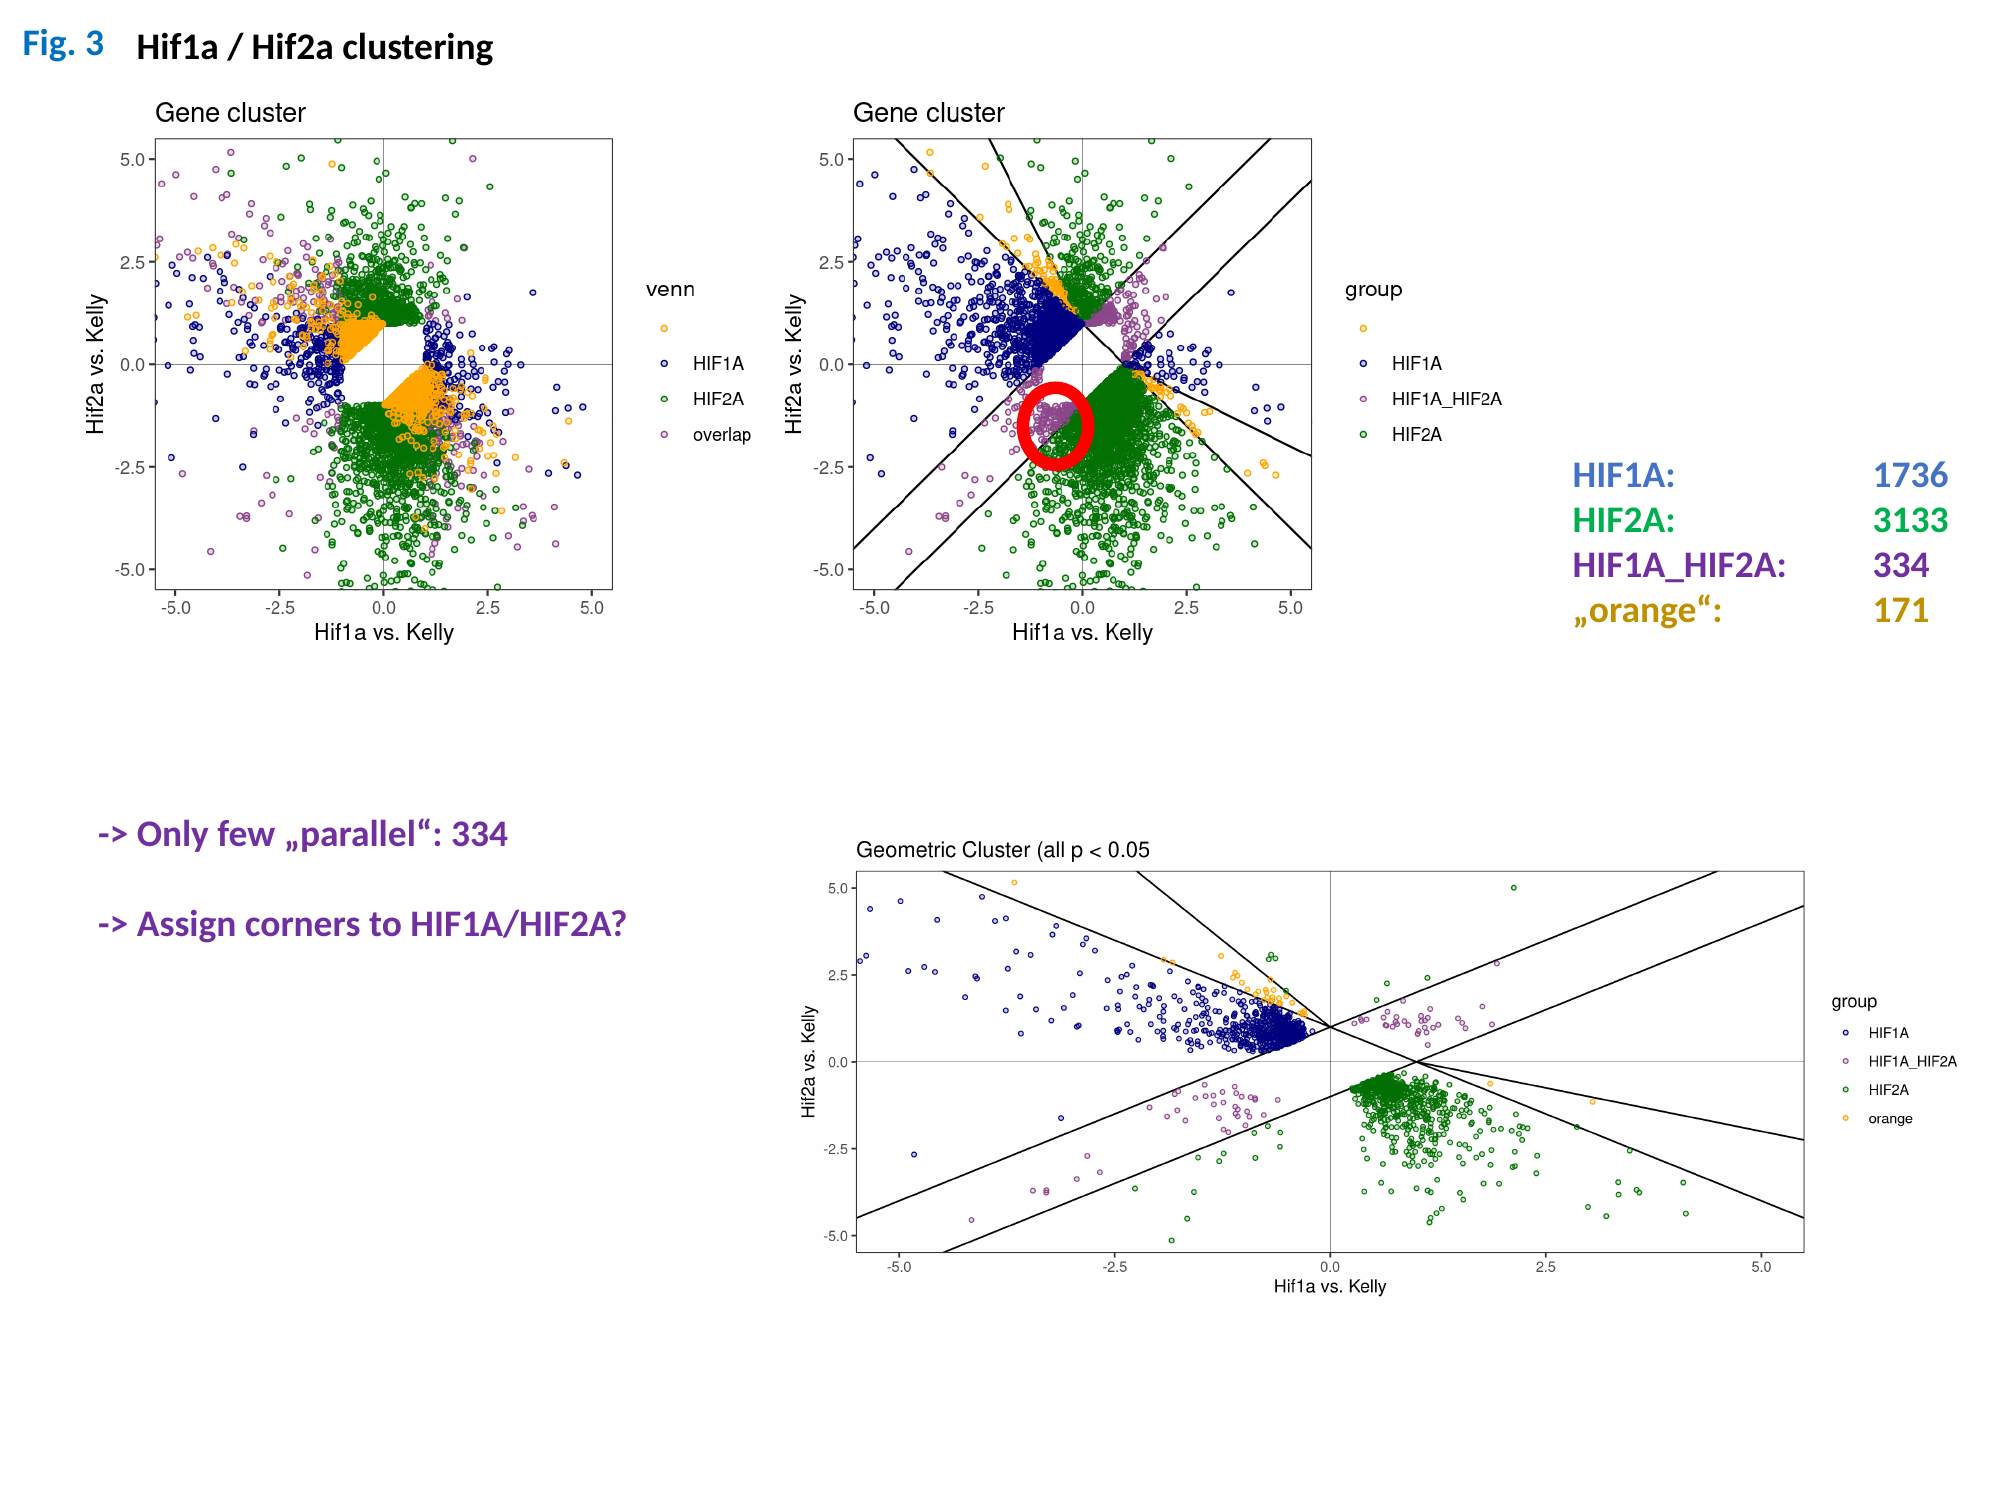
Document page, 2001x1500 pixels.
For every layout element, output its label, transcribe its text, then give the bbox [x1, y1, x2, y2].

text_box Fig. 3 [7, 10, 120, 71]
picture [792, 832, 1975, 1306]
text_box -> Only few „parallel“: 334 -> Assign corners to HIF1A/HIF2A? [83, 802, 644, 952]
text_box Hif1a / Hif2a clustering [121, 14, 509, 75]
text_box HIF1A: 1736 HIF2A: 3133 HIF1A_HIF2A: 334 „orange“: 171 [1557, 442, 2000, 638]
picture [63, 79, 1535, 668]
